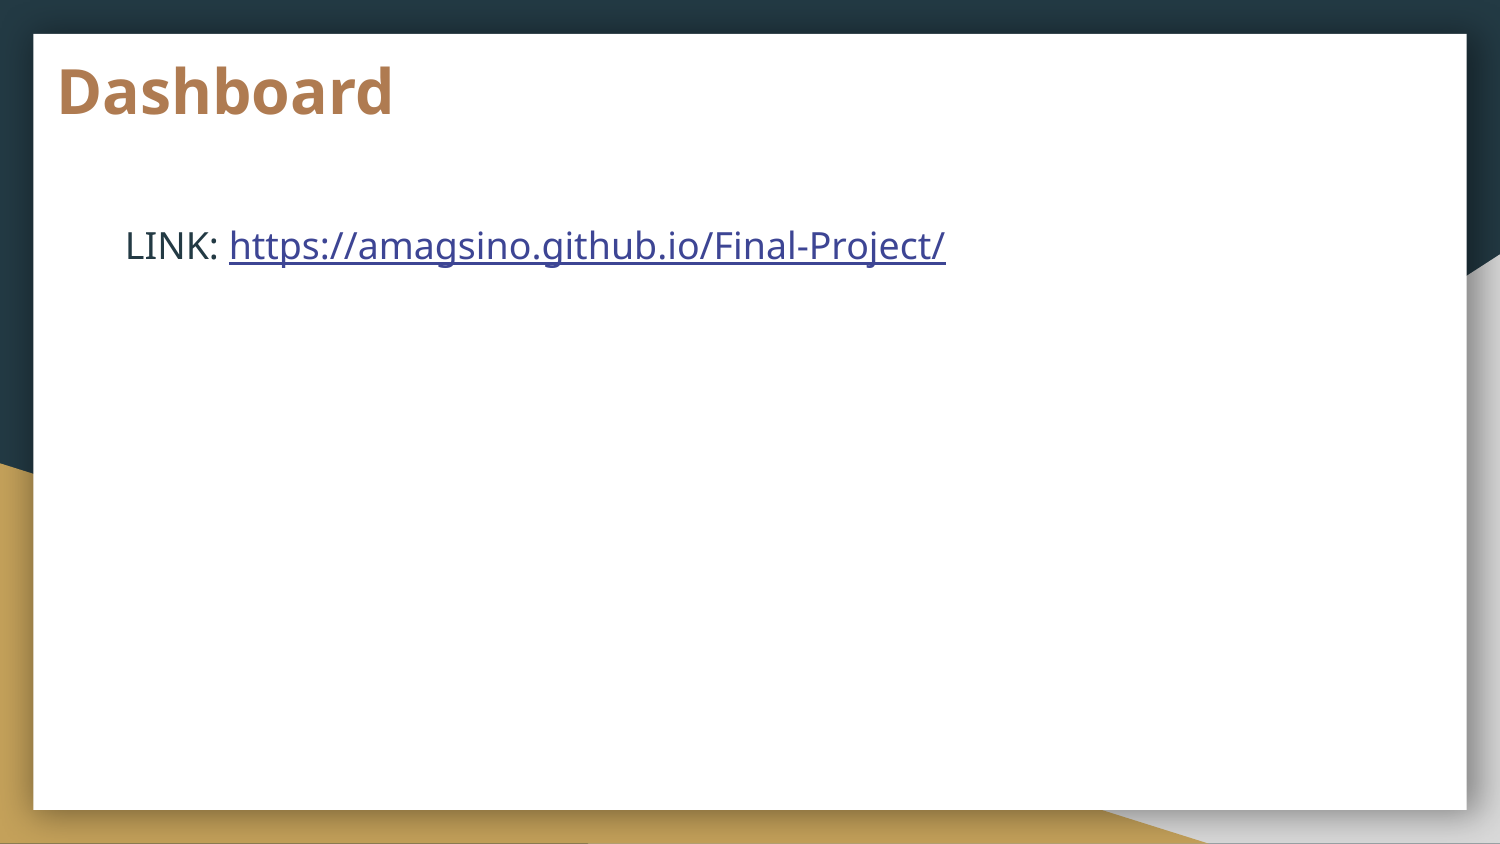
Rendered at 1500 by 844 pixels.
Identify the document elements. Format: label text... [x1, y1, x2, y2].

list LINK: https://amagsino.github.io/Final-Project/ [109, 199, 1341, 601]
title Dashboard [41, 36, 1273, 147]
